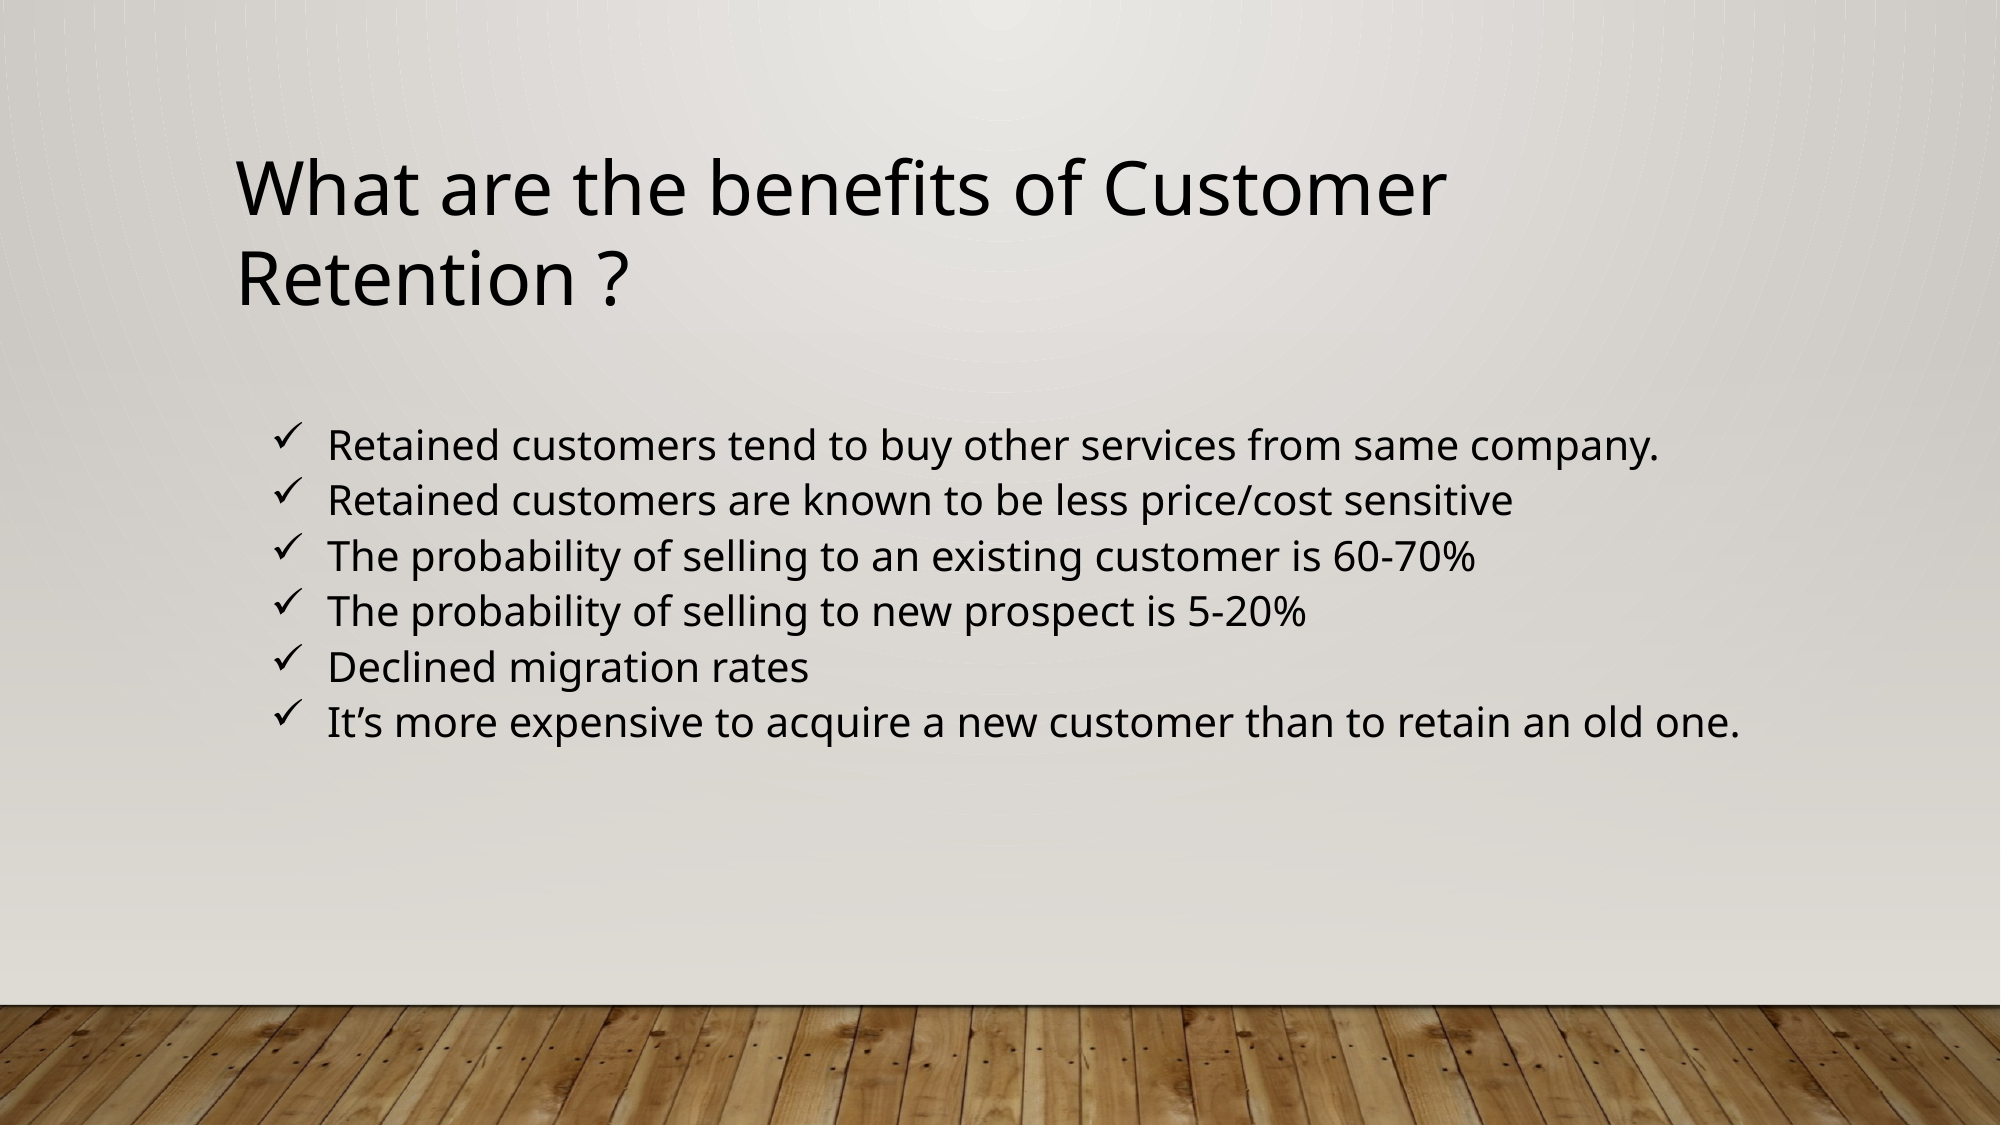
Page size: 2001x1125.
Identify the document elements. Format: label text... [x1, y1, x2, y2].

picture [0, 1005, 2000, 1125]
text_box What are the benefits of Customer Retention ? [220, 133, 1780, 329]
text_box Retained customers tend to buy other services from same company. Retained customers are known to be less price/cost sensitive The probability of selling to an existing customer is 60-70% The probability of selling to new prospect is 5-20% Declined migration rates It’s more expensive to acquire a new customer than to retain an old one. [181, 336, 1780, 992]
